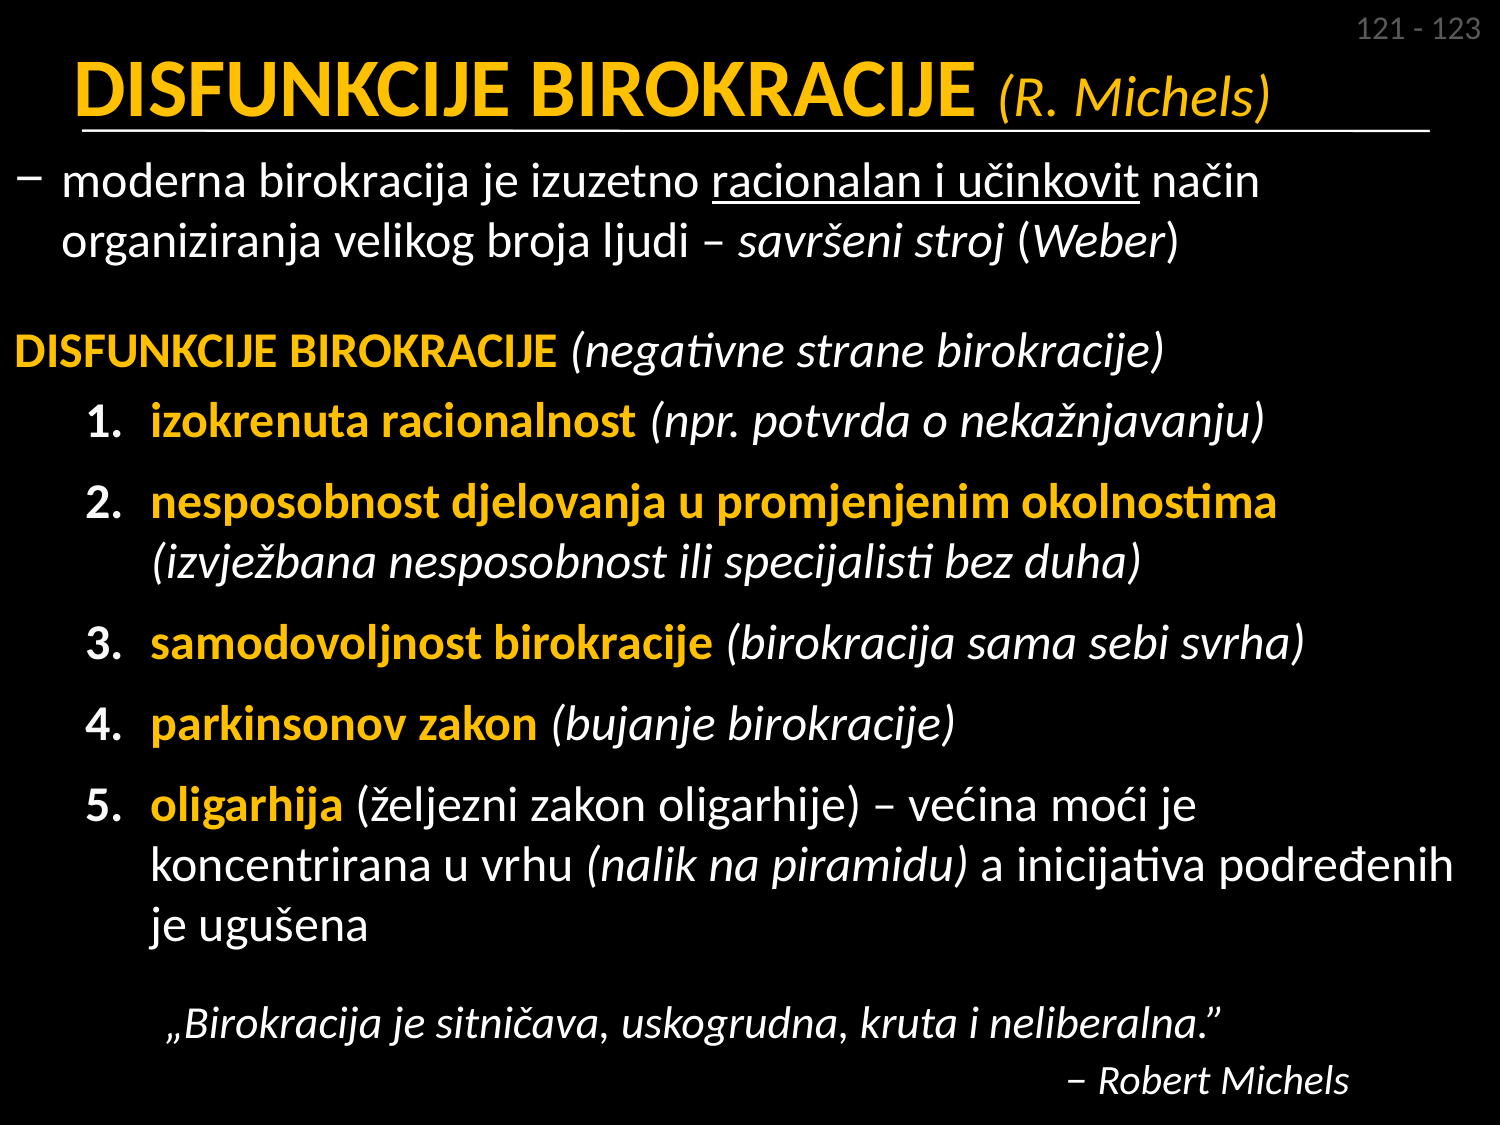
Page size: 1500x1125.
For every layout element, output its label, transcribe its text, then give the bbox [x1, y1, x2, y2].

text_box moderna birokracija je izuzetno racionalan i učinkovit način organiziranja velikog broja ljudi – savršeni stroj (Weber) DISFUNKCIJE BIROKRACIJE (negativne strane birokracije) izokrenuta racionalnost (npr. potvrda o nekažnjavanju) nesposobnost djelovanja u promjenjenim okolnostima (izvježbana nesposobnost ili specijalisti bez duha) samodovoljnost birokracije (birokracija sama sebi svrha) parkinsonov zakon (bujanje birokracije) oligarhija (željezni zakon oligarhije) – većina moći je koncentrirana u vrhu (nalik na piramidu) a inicijativa podređenih je ugušena „Birokracija je sitničava, uskogrudna, kruta i neliberalna.” – Robert Michels [0, 140, 1500, 1102]
text_box 121 - 123 [1340, 0, 1496, 54]
title DISFUNKCIJE BIROKRACIJE (R. Michels) [58, 11, 1500, 140]
